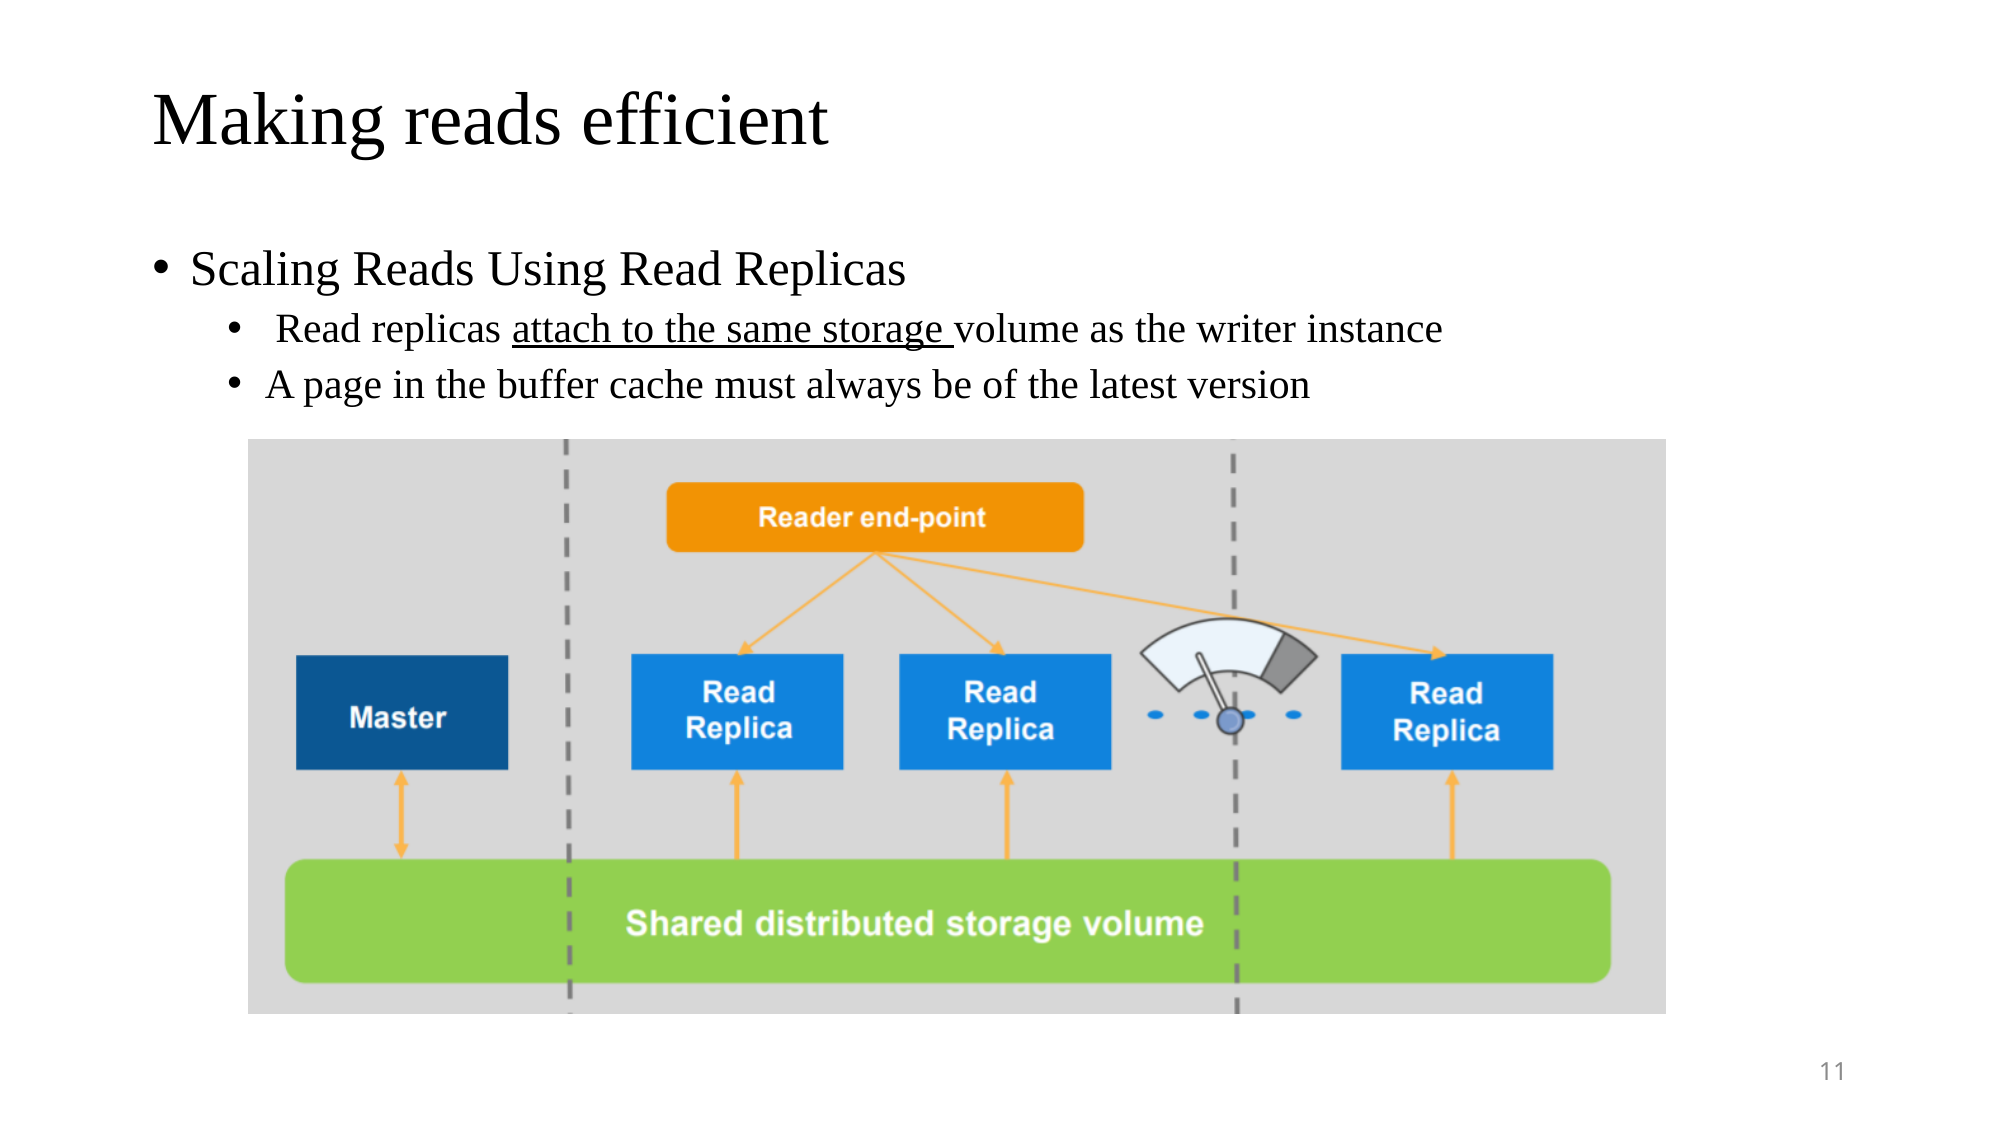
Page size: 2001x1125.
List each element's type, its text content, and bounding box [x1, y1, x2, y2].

title Making reads efficient [137, 59, 1863, 180]
list Scaling Reads Using Read Replicas Read replicas attach to the same storage volume as the writer instance A page in the buffer cache must always be of the latest version [137, 235, 1863, 1014]
slide_number 11 [1412, 1042, 1863, 1103]
picture [248, 439, 1666, 1014]
